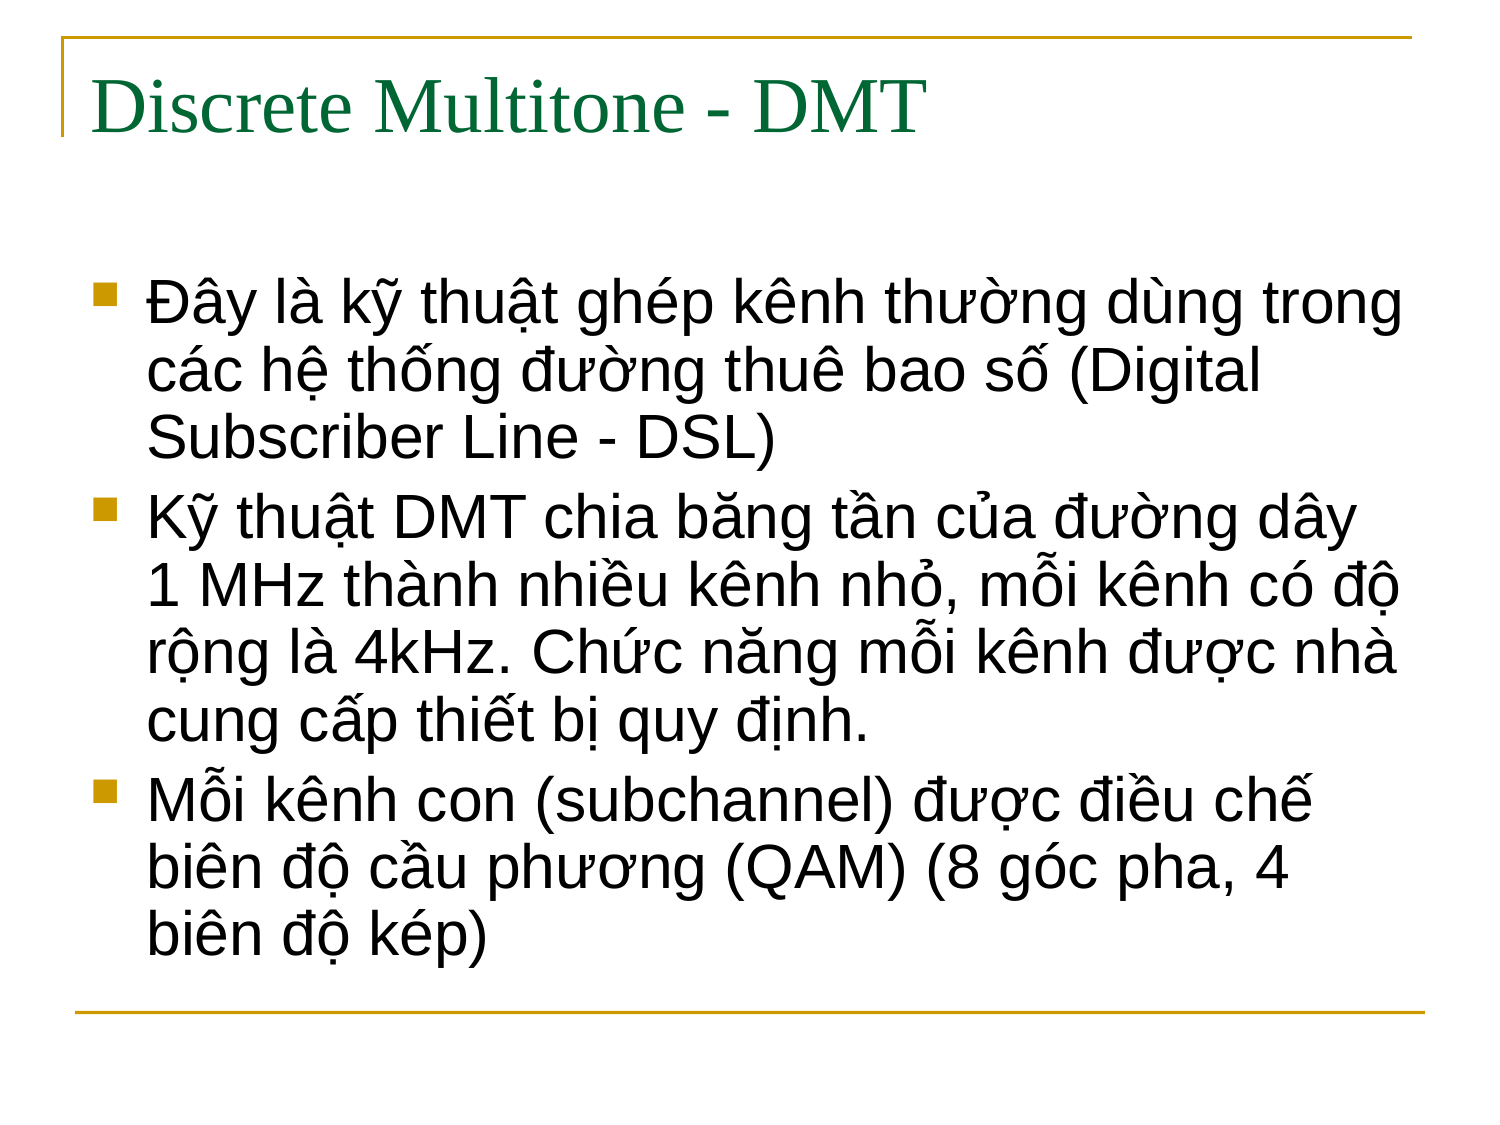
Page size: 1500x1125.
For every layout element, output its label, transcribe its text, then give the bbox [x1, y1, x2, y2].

list Đây là kỹ thuật ghép kênh thường dùng trong các hệ thống đường thuê bao số (Digital Subscriber Line - DSL) Kỹ thuật DMT chia băng tần của đường dây 1 MHz thành nhiều kênh nhỏ, mỗi kênh có độ rộng là 4kHz. Chức năng mỗi kênh được nhà cung cấp thiết bị quy định. Mỗi kênh con (subchannel) được điều chế biên độ cầu phương (QAM) (8 góc pha, 4 biên độ kép) [75, 262, 1425, 1006]
title Discrete Multitone - DMT [75, 45, 1425, 233]
